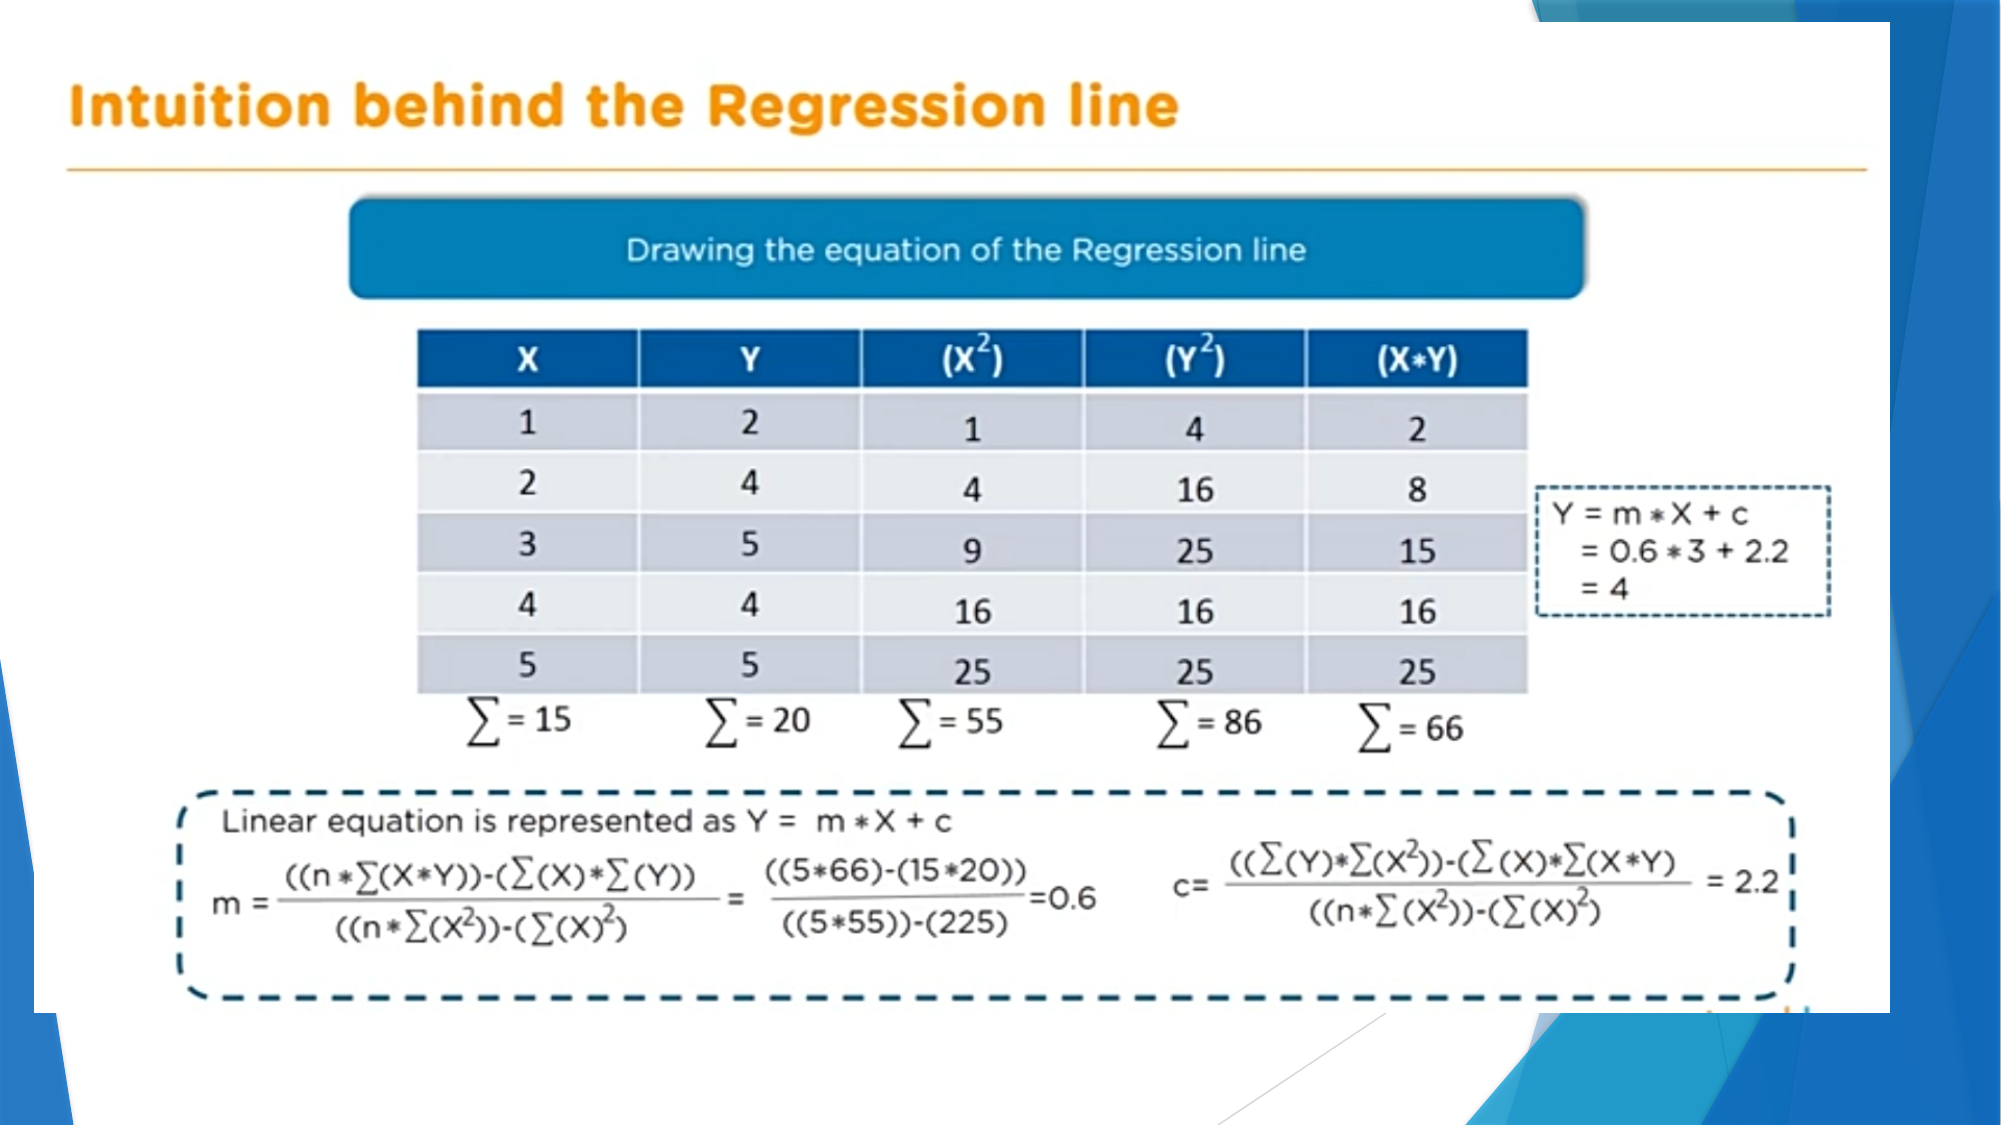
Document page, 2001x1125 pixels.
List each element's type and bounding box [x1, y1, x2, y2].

picture [33, 21, 1890, 1014]
